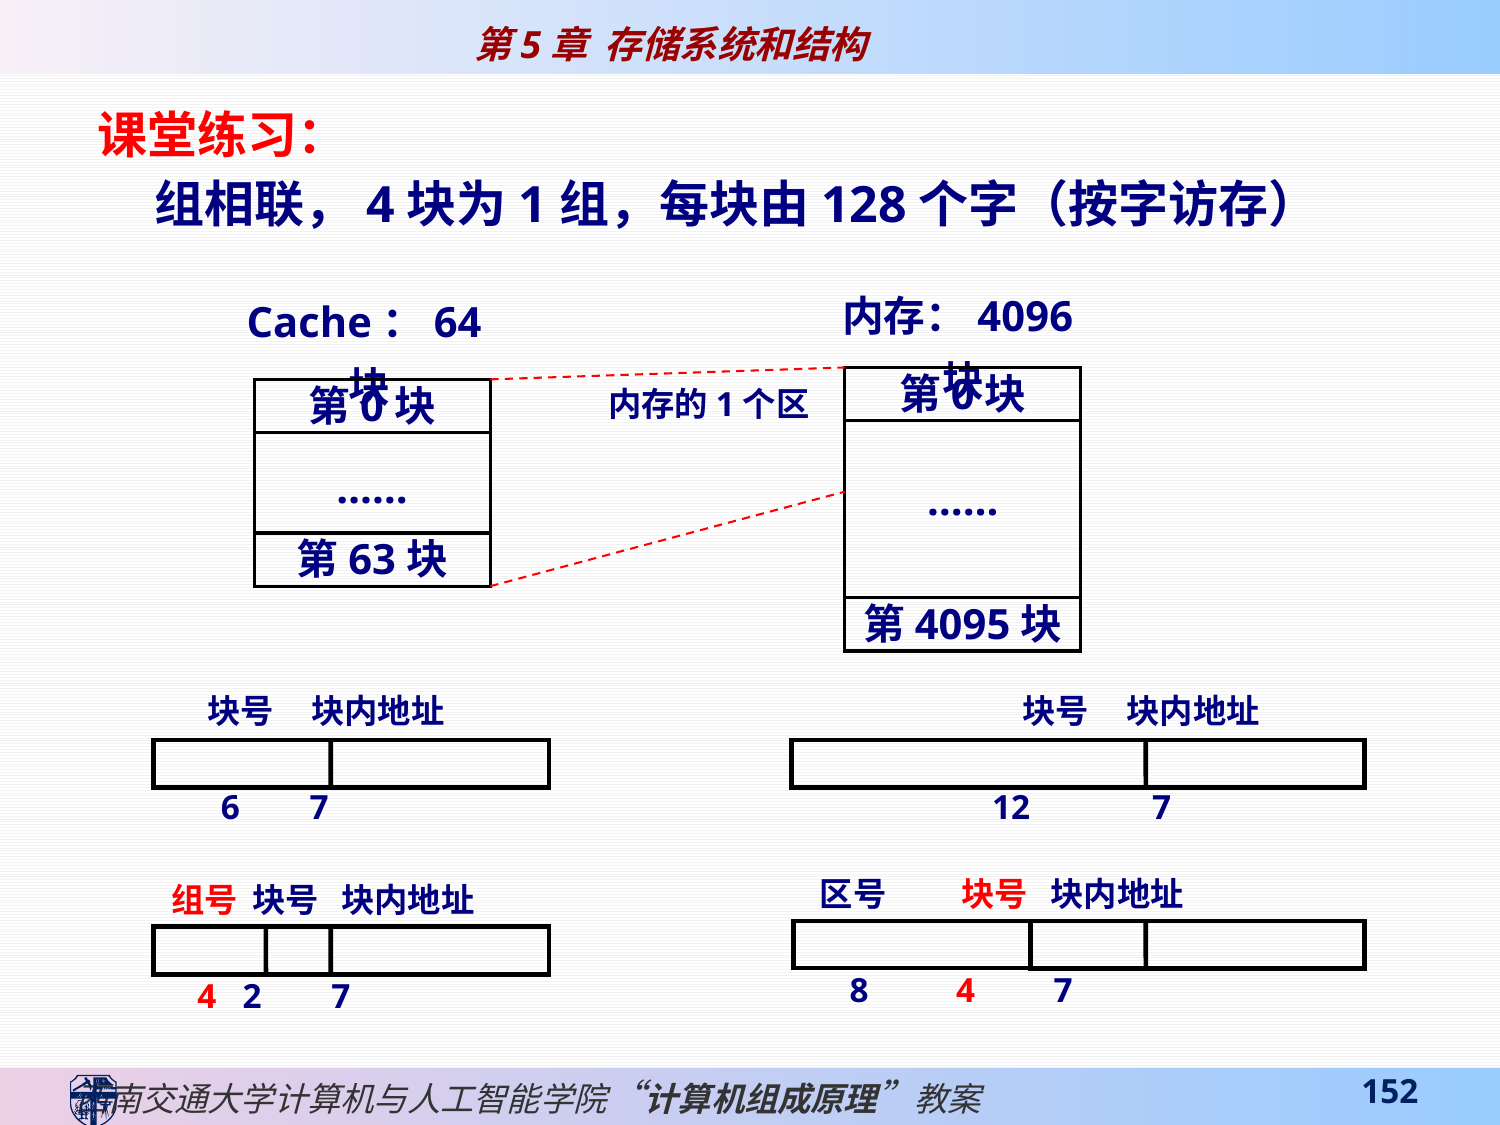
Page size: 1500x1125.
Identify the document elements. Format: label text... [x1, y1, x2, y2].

text_box 内存：4096块 [809, 266, 1117, 348]
text_box [1146, 921, 1365, 969]
text_box [1031, 921, 1145, 969]
text_box 区号 块号 块内地址 8 4 7 [797, 969, 1365, 1010]
text_box [793, 921, 1031, 969]
table_header 地址范围（空间） [1226, 0, 1230, 73]
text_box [253, 367, 1082, 652]
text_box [153, 698, 550, 827]
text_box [791, 698, 1365, 827]
text_box Cache：64块 [224, 273, 514, 354]
text_box 课堂练习： 组相联，4块为1组，每块由128个字（按字访存） [82, 102, 1359, 244]
text_box 区号 块号 块内地址 8 4 7 [797, 881, 1365, 921]
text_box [153, 886, 550, 1016]
